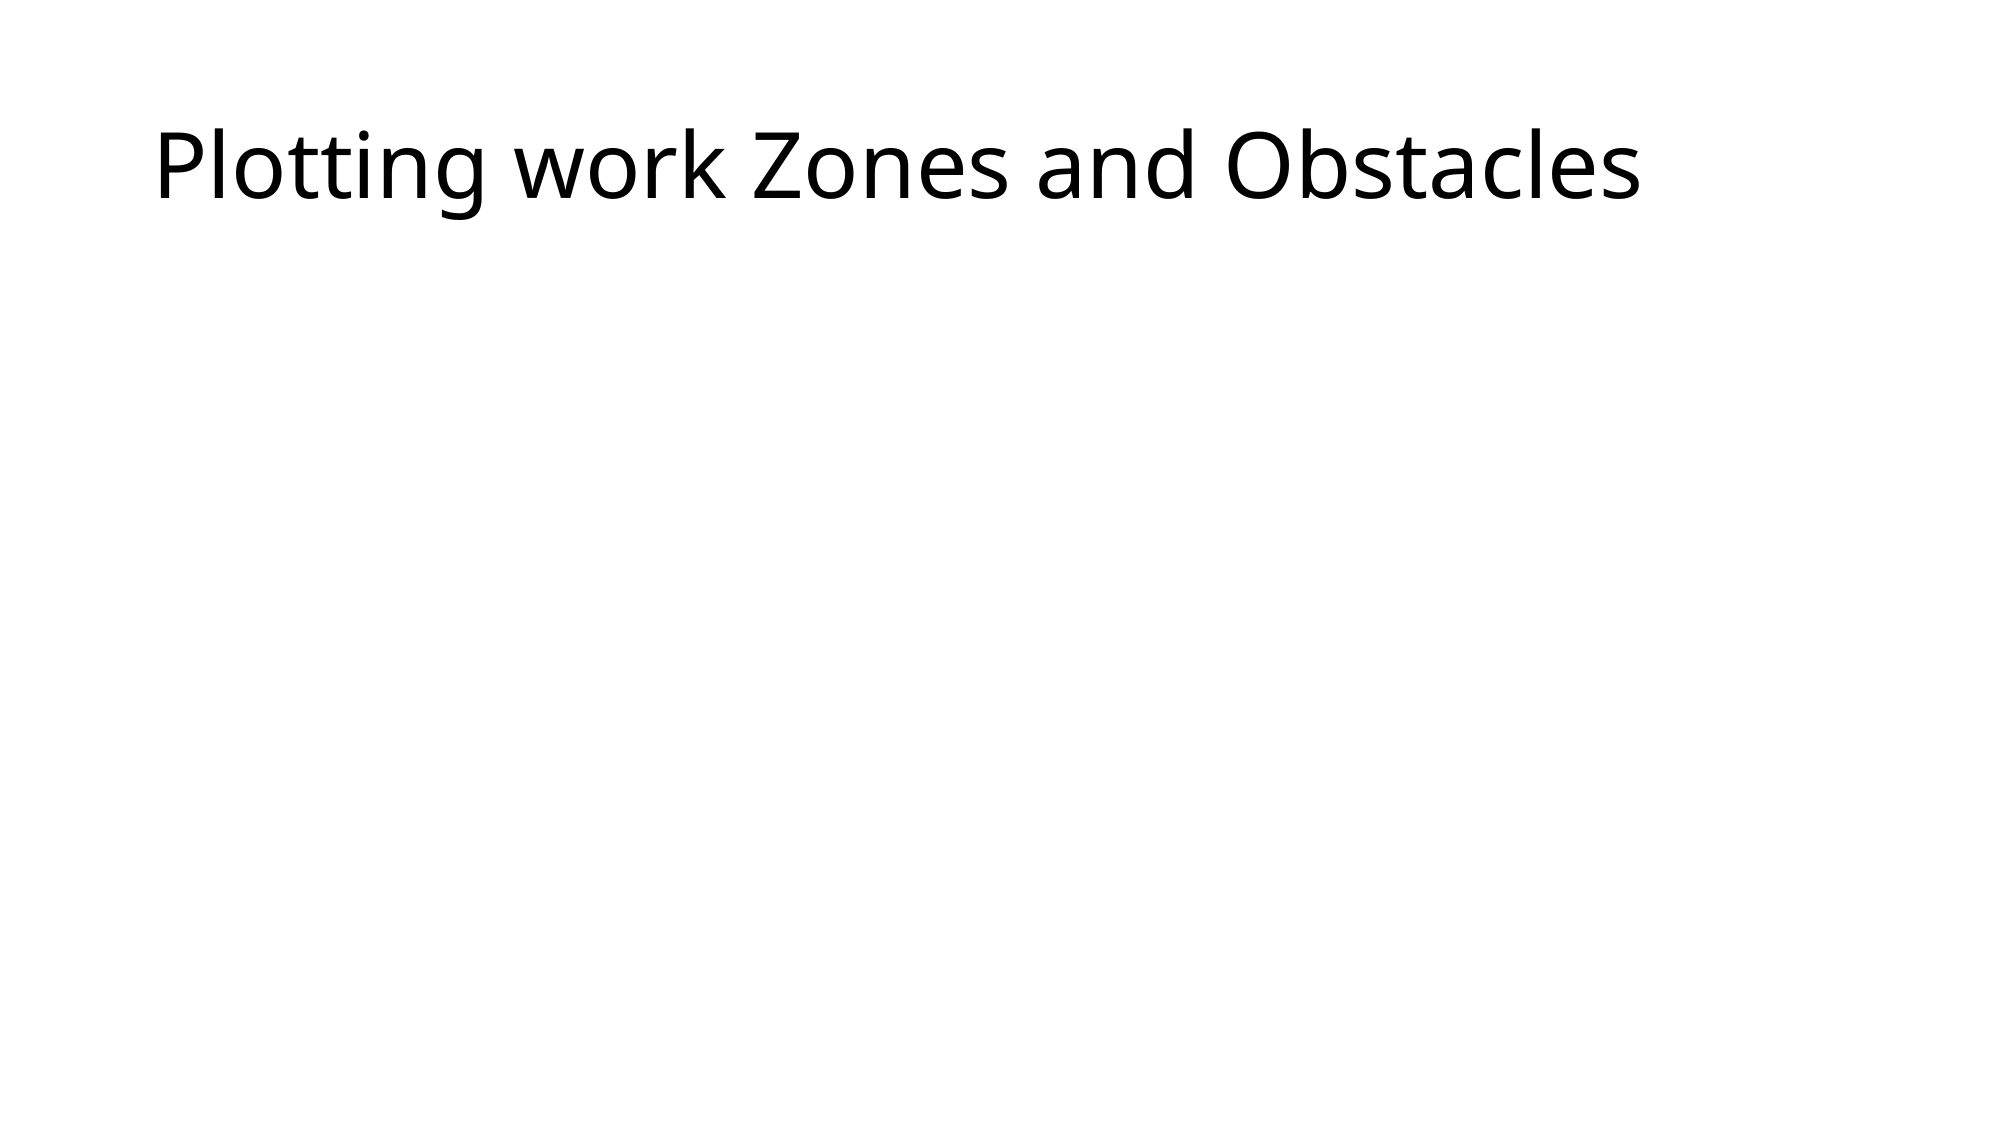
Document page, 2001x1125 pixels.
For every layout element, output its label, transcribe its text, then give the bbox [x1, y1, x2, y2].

title Plotting work Zones and Obstacles [137, 59, 1863, 278]
